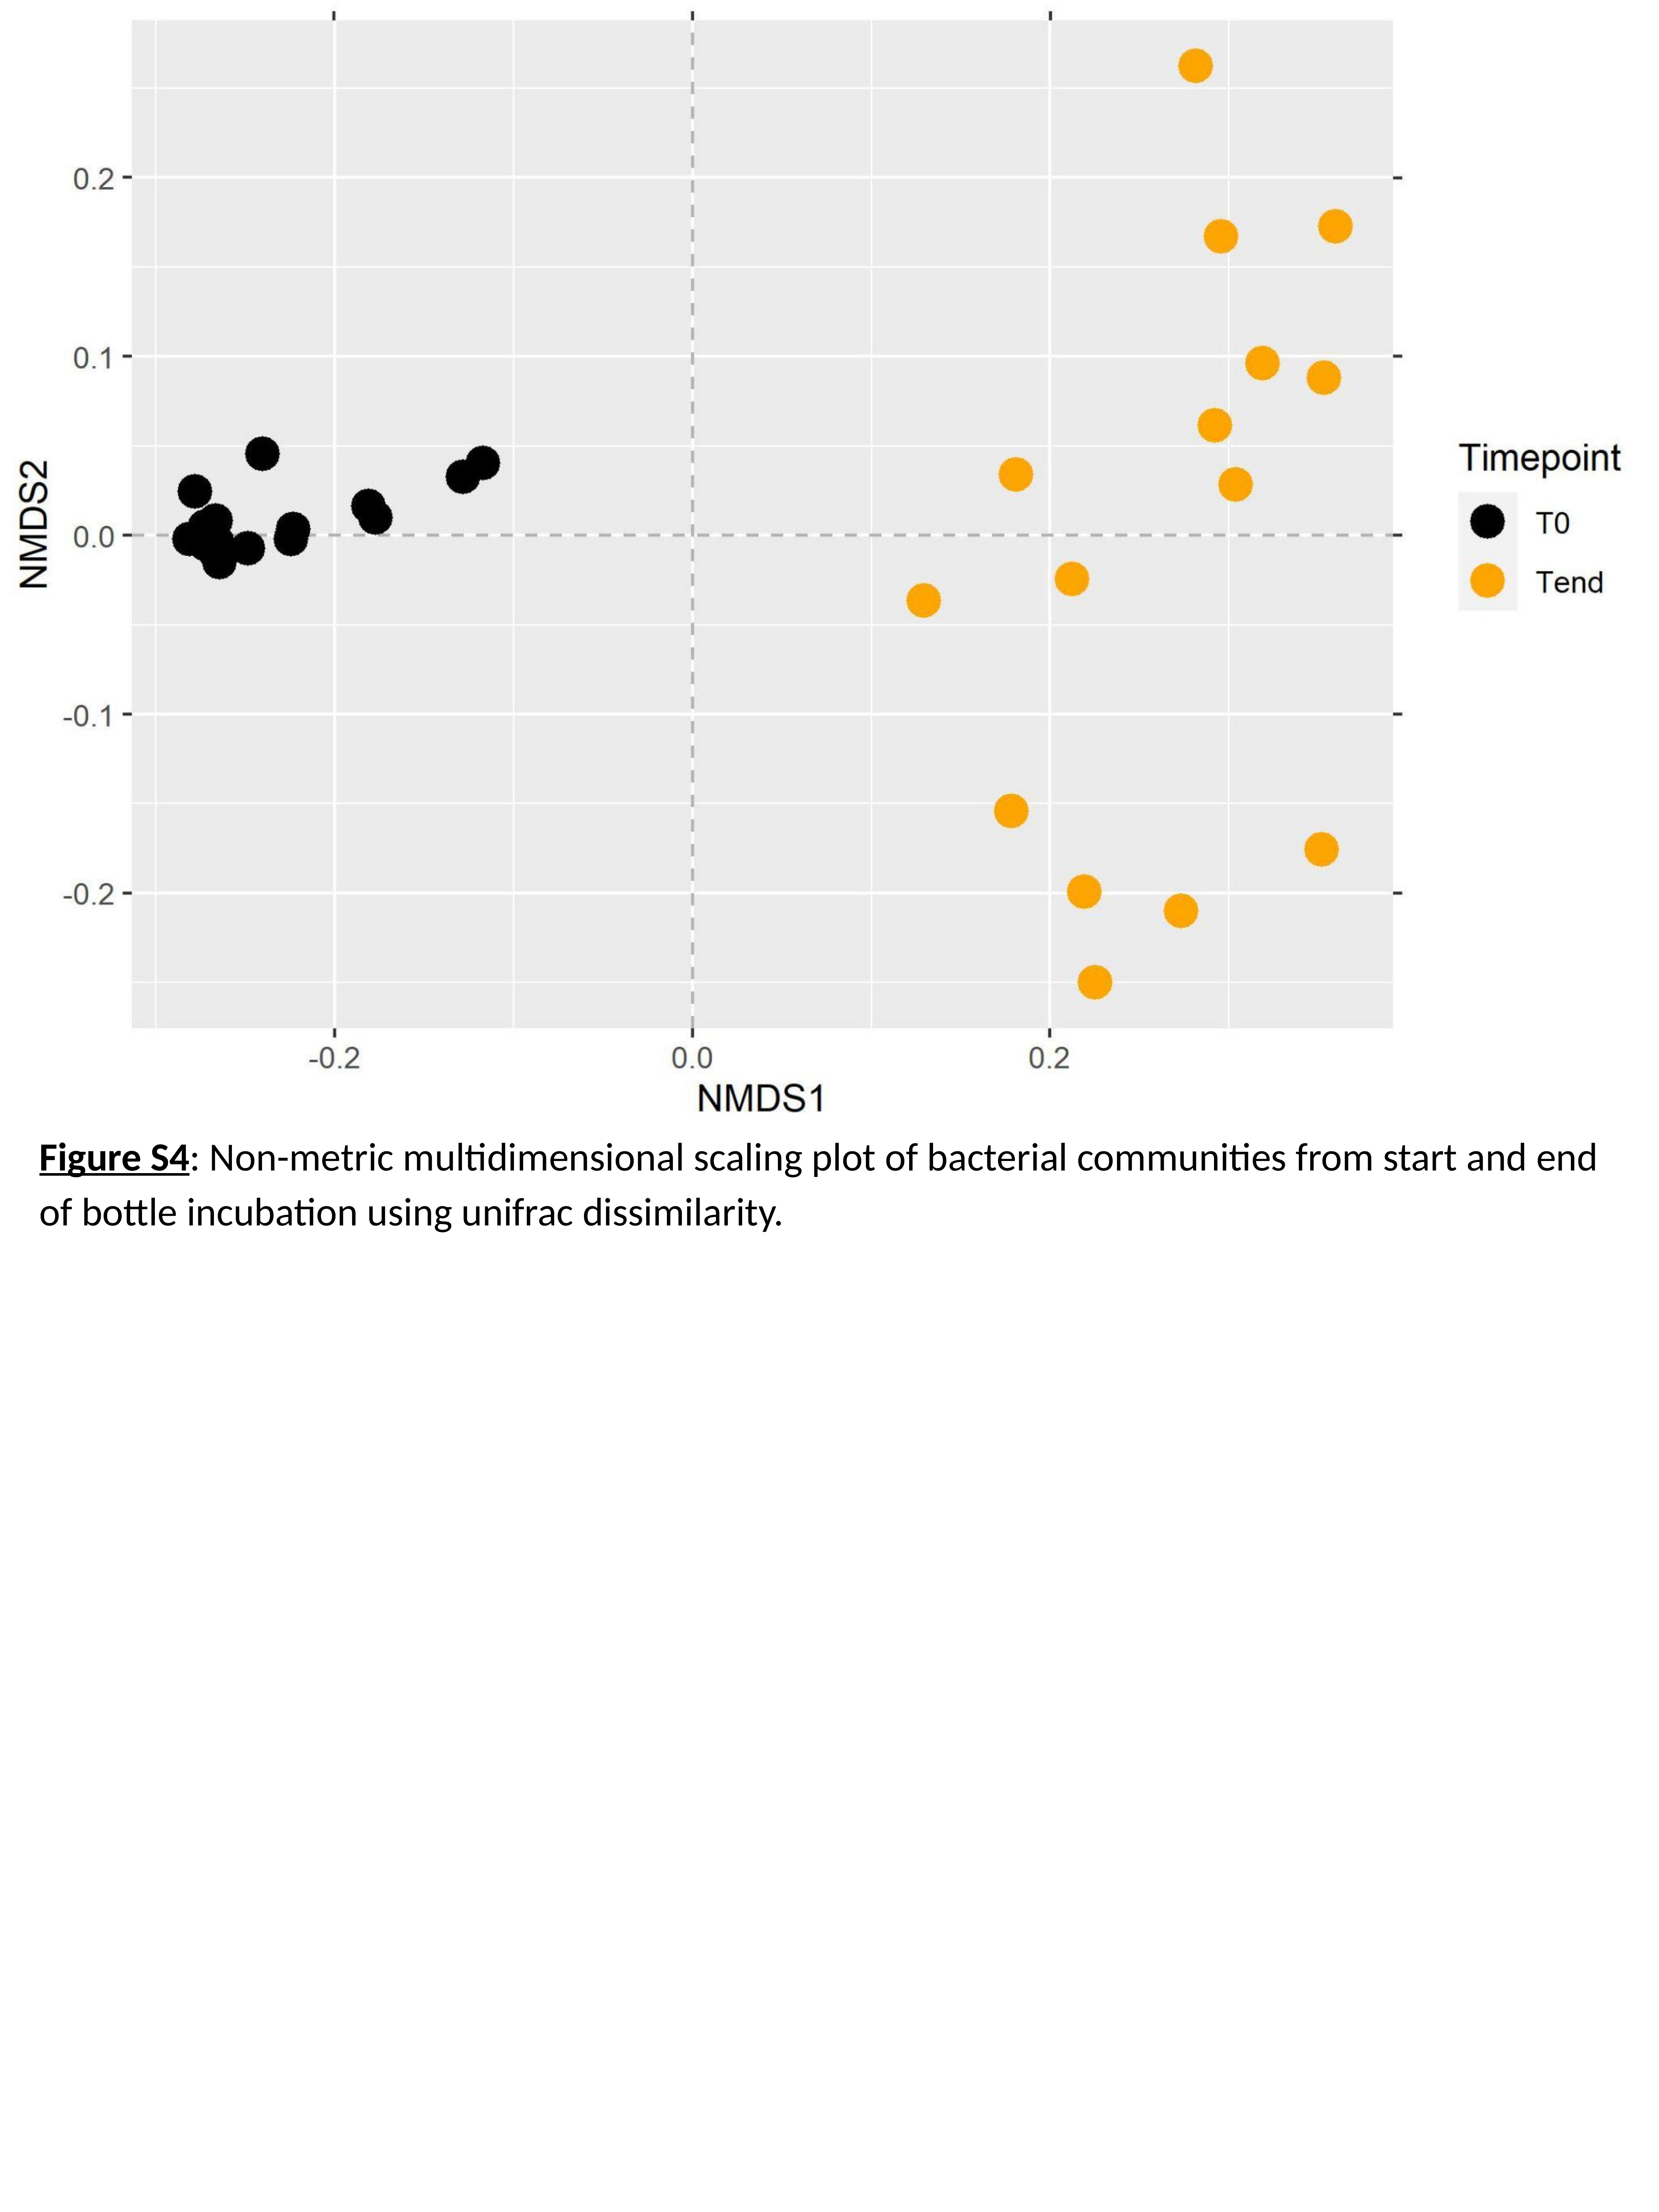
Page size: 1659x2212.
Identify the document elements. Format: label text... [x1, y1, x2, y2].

picture [0, 0, 1659, 1149]
text_box Figure S4: Non-metric multidimensional scaling plot of bacterial communities from start and end of bottle incubation using unifrac dissimilarity. [0, 1149, 1659, 1273]
